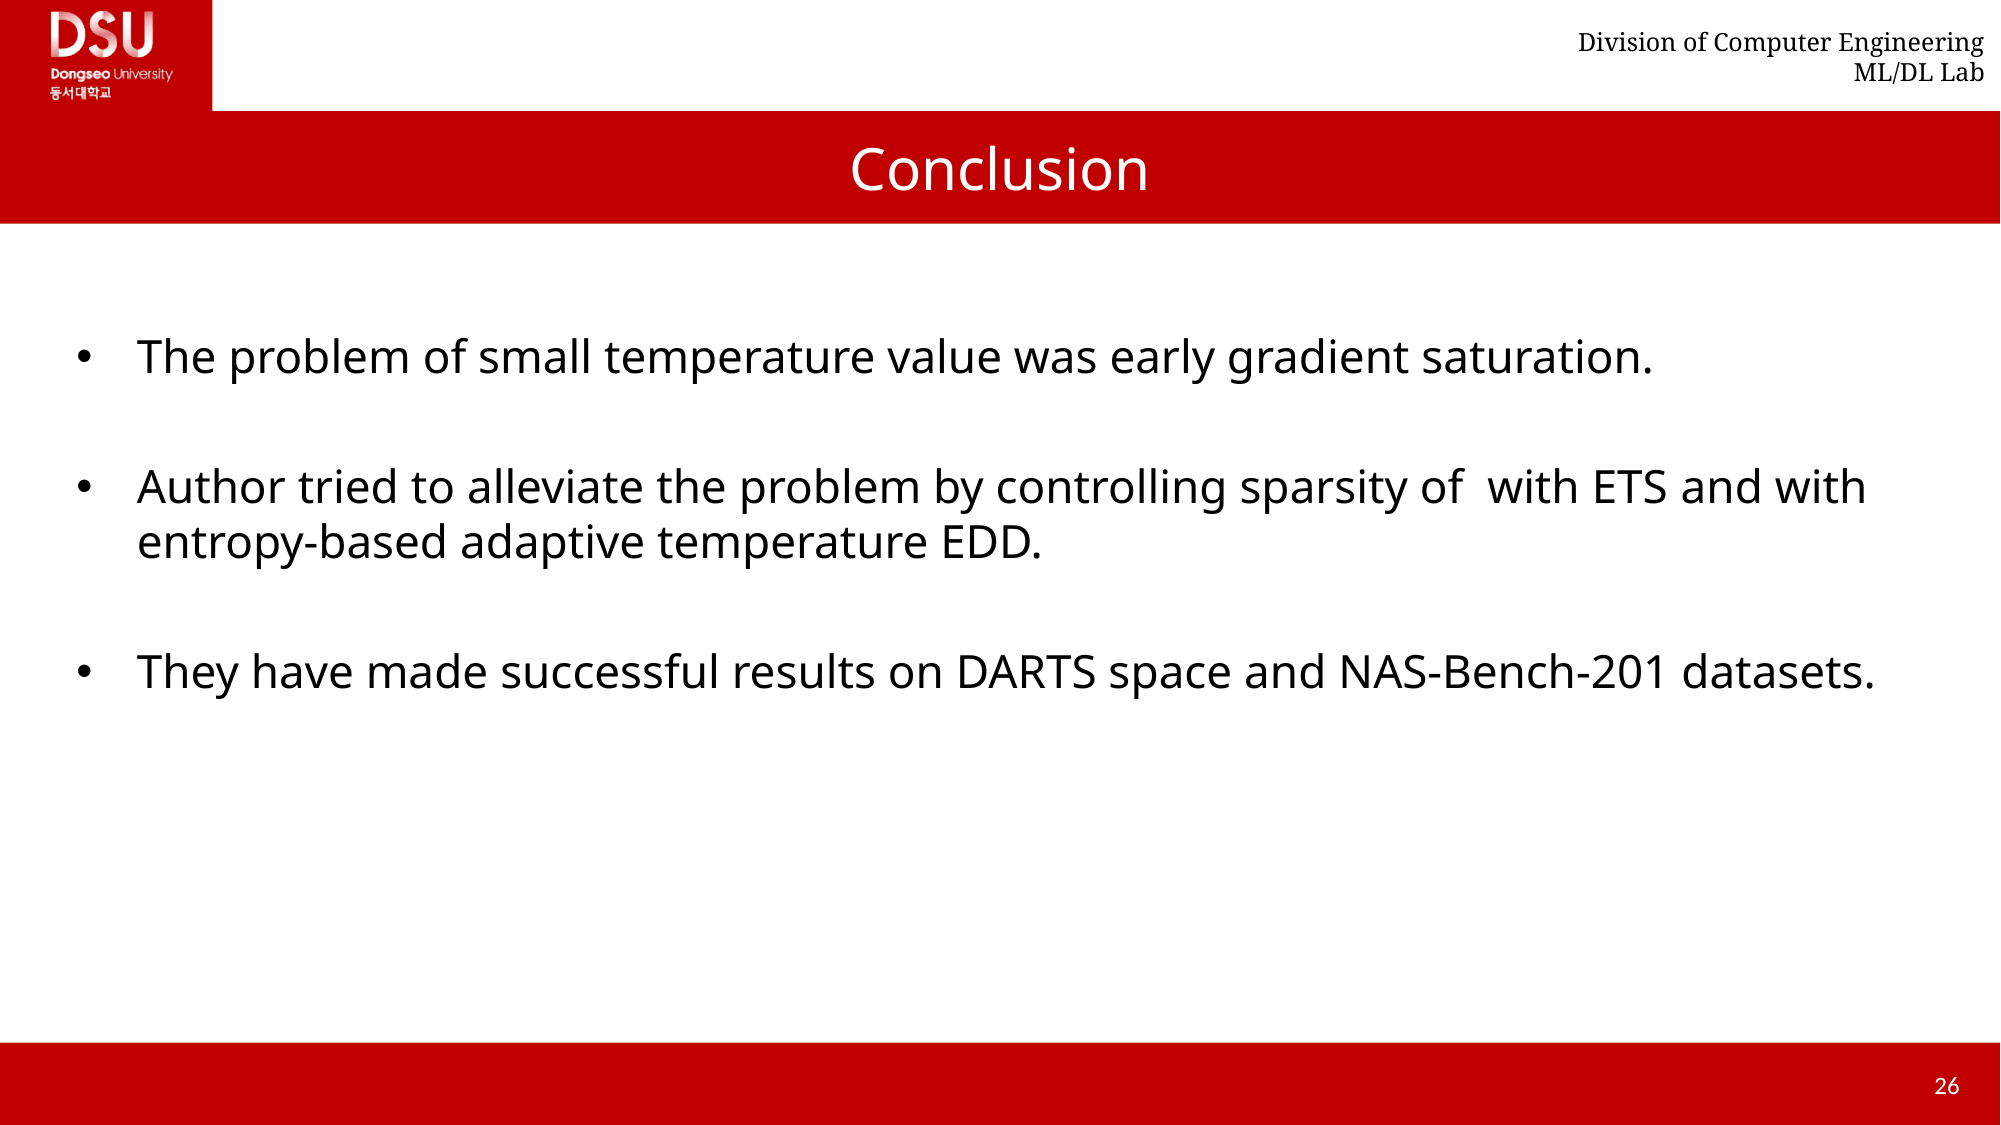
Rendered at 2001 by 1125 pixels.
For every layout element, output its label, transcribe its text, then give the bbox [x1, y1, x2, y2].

slide_number 26 [1524, 1063, 1975, 1107]
picture [50, 11, 175, 100]
title Conclusion [0, 112, 2000, 222]
